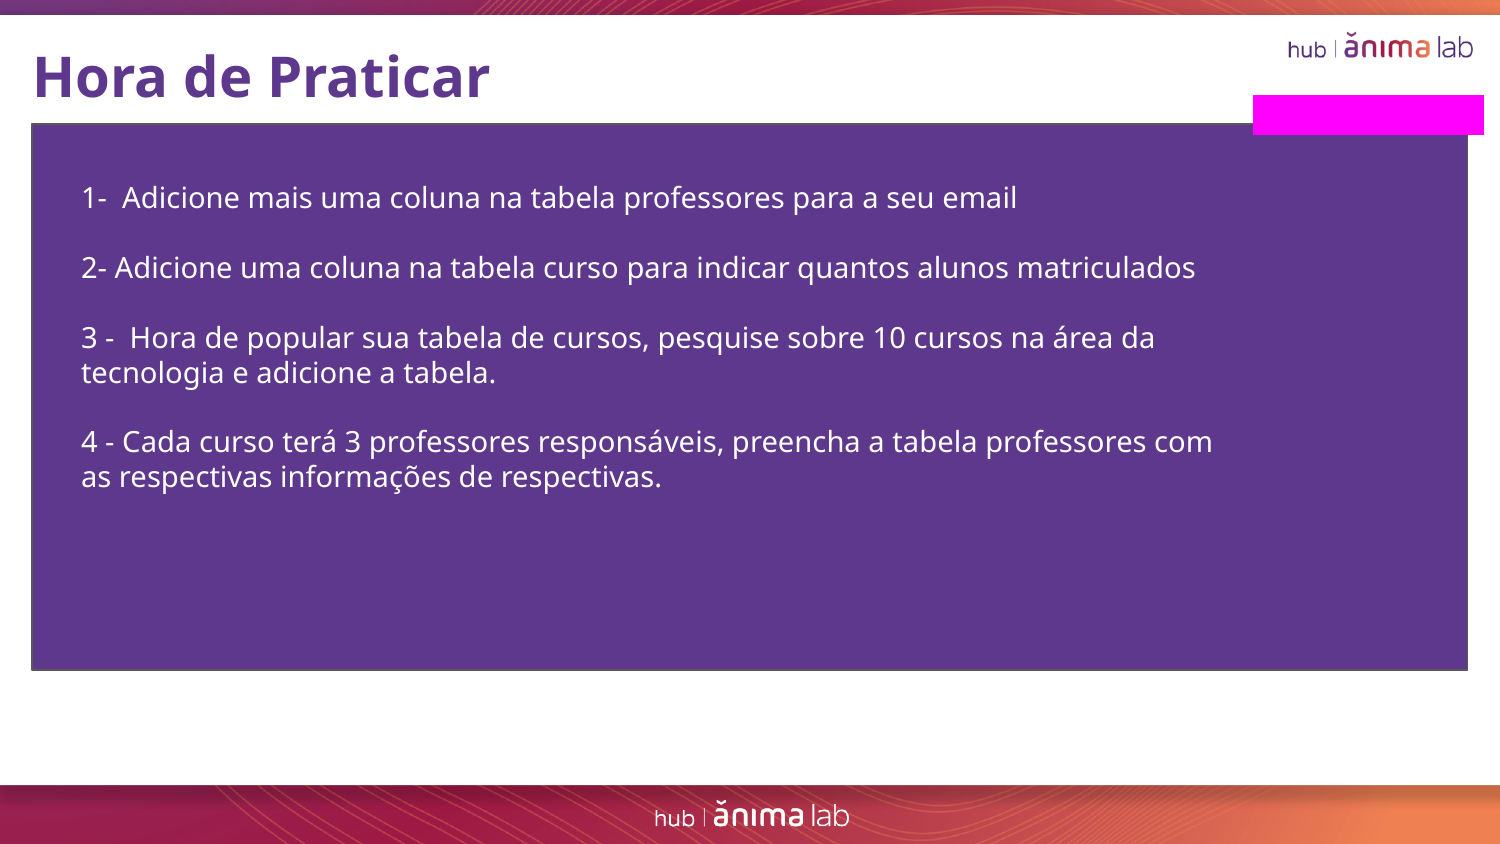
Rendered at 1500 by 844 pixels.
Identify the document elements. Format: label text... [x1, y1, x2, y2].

text_box [1253, 95, 1484, 135]
picture [0, 786, 1500, 844]
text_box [31, 123, 1468, 671]
picture [0, 0, 1500, 15]
text_box Hora de Praticar [17, 26, 651, 124]
picture [1279, 25, 1481, 67]
